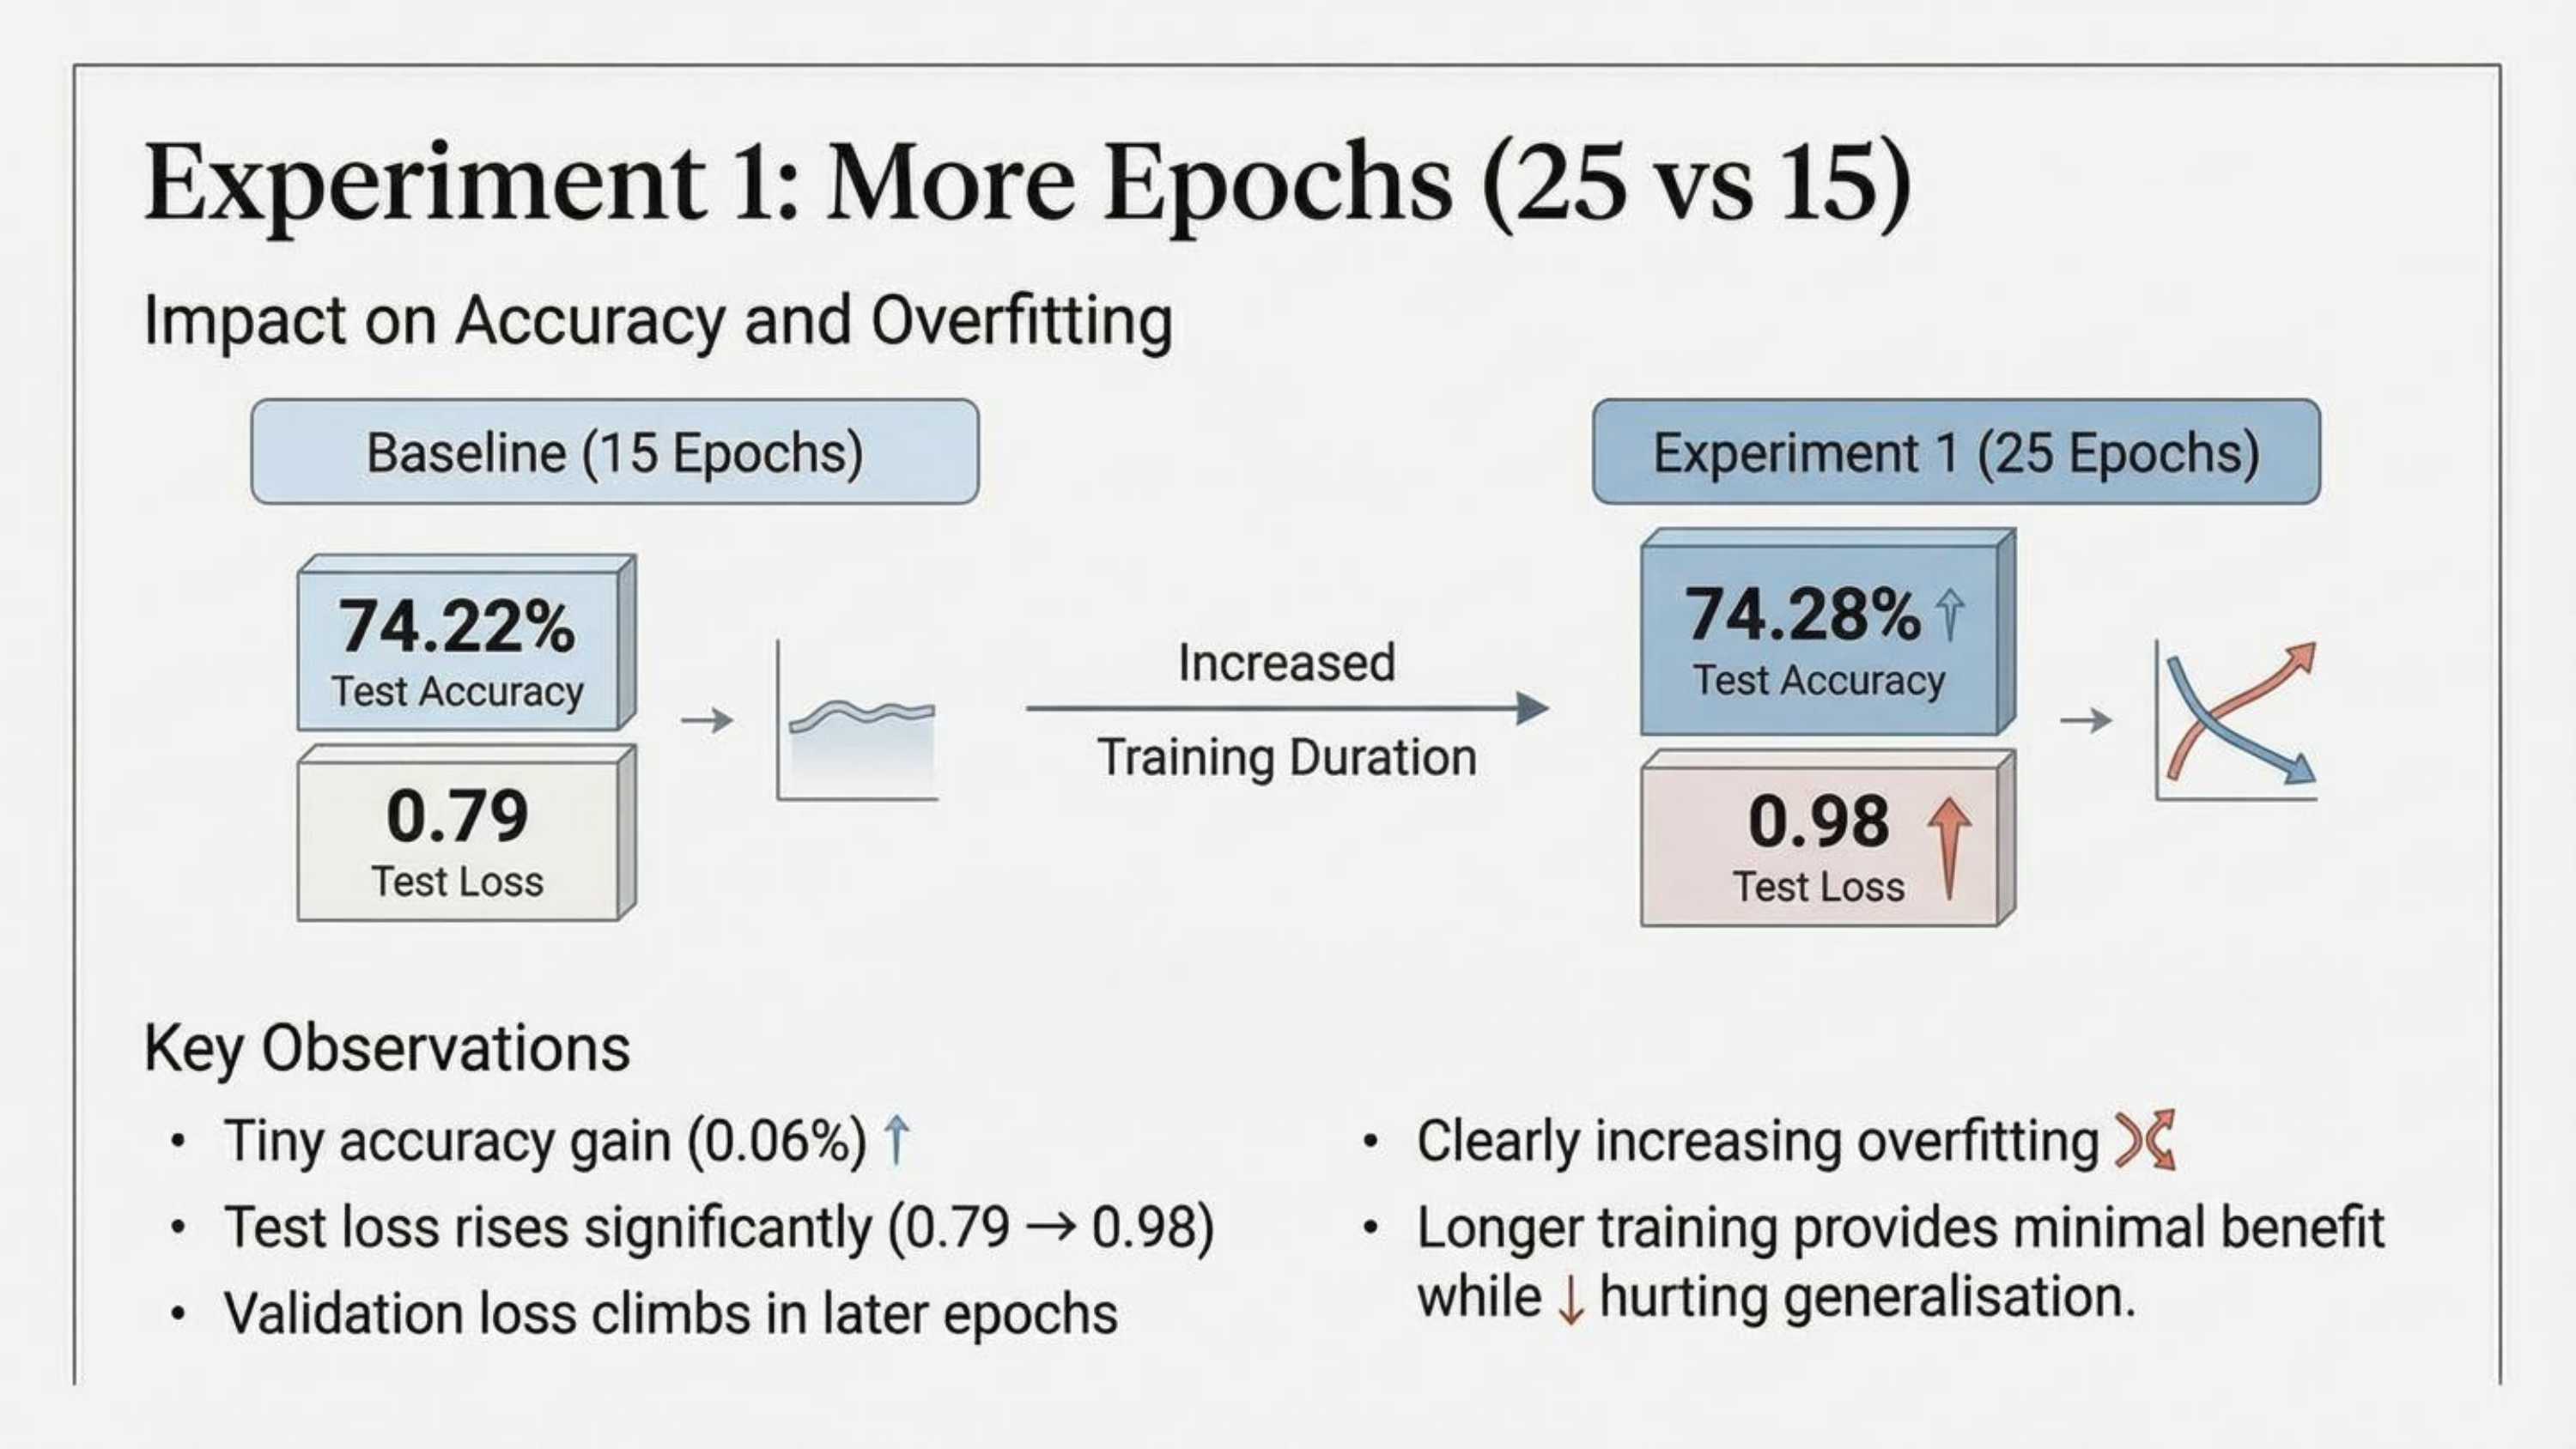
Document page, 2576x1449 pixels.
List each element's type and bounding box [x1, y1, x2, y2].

text_box [0, 0, 2576, 1449]
